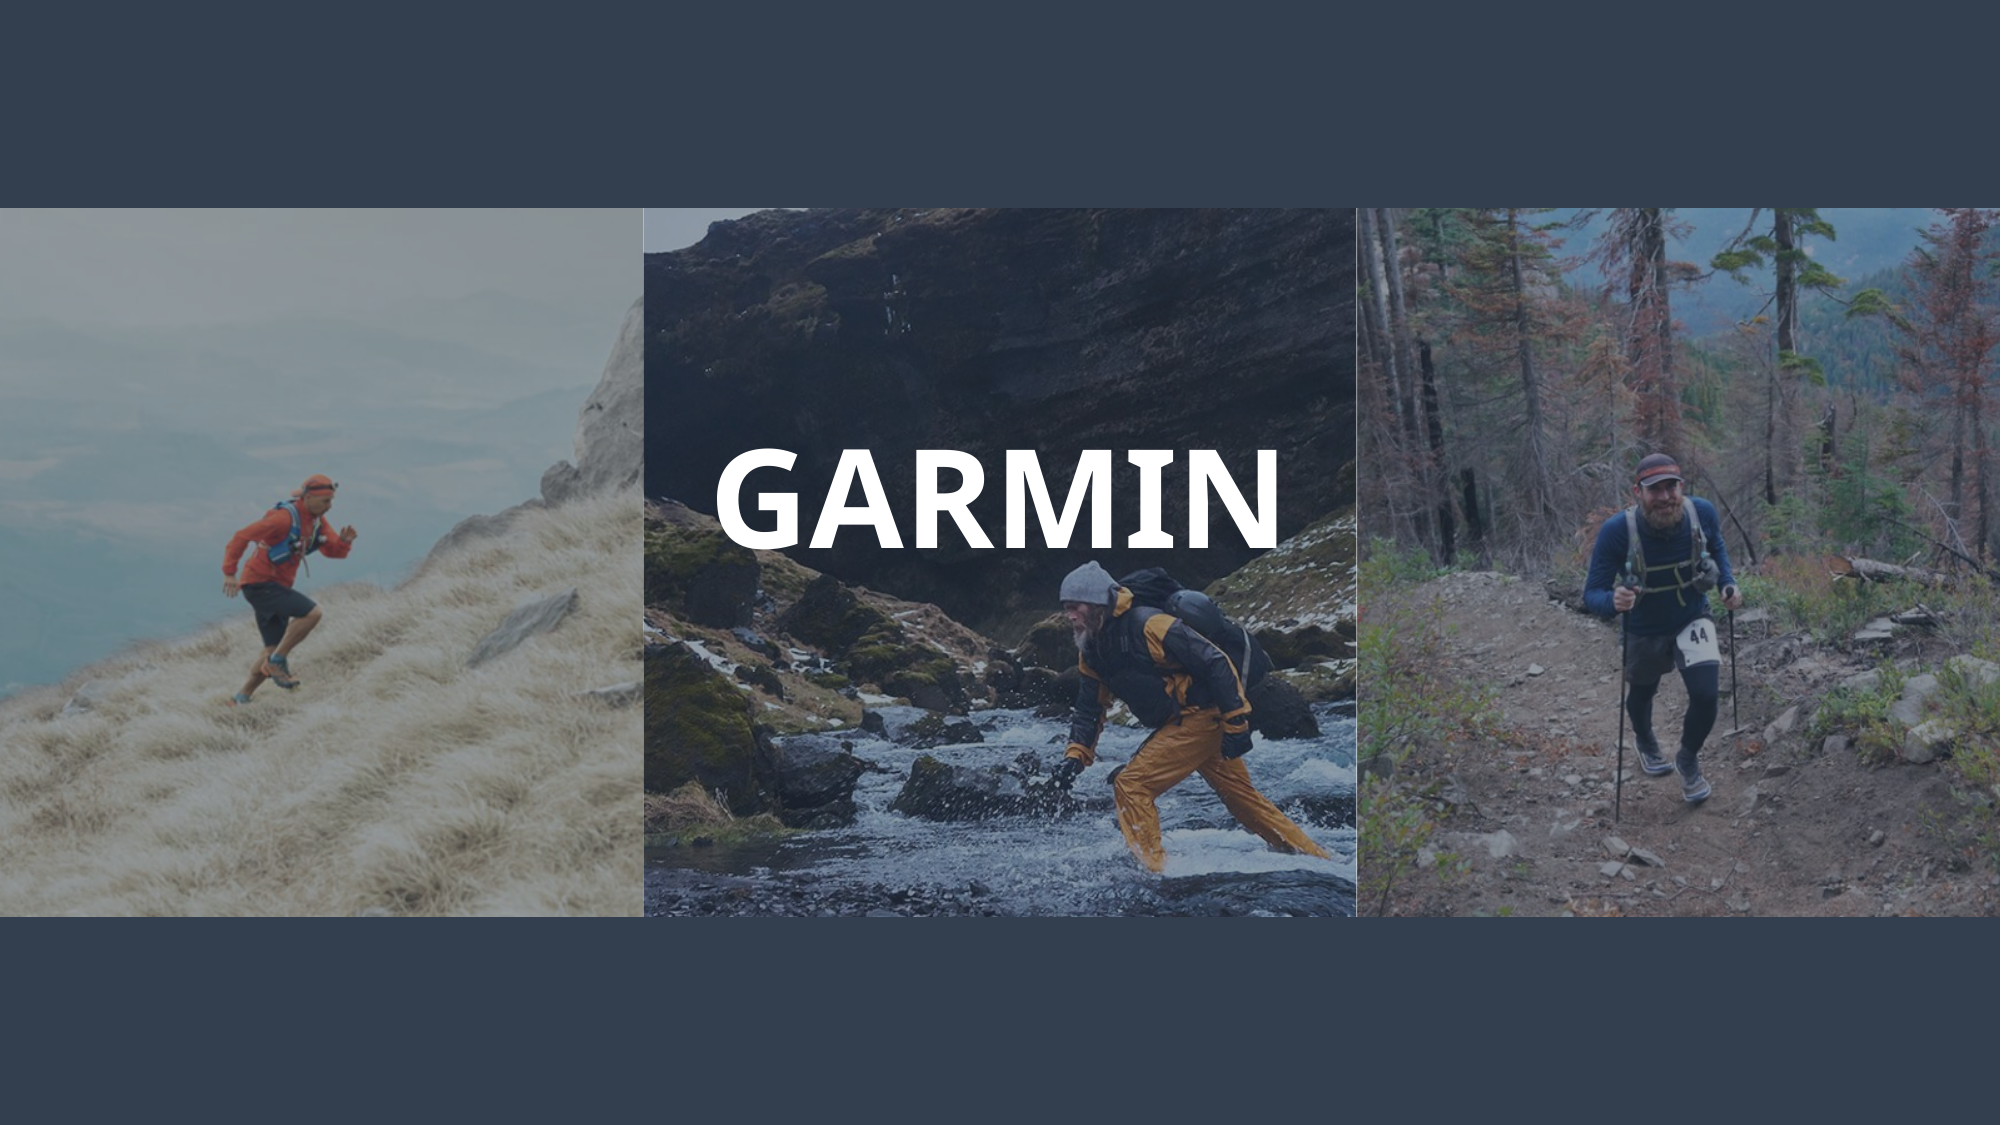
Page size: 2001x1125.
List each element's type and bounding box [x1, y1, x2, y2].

picture [0, 208, 2000, 917]
